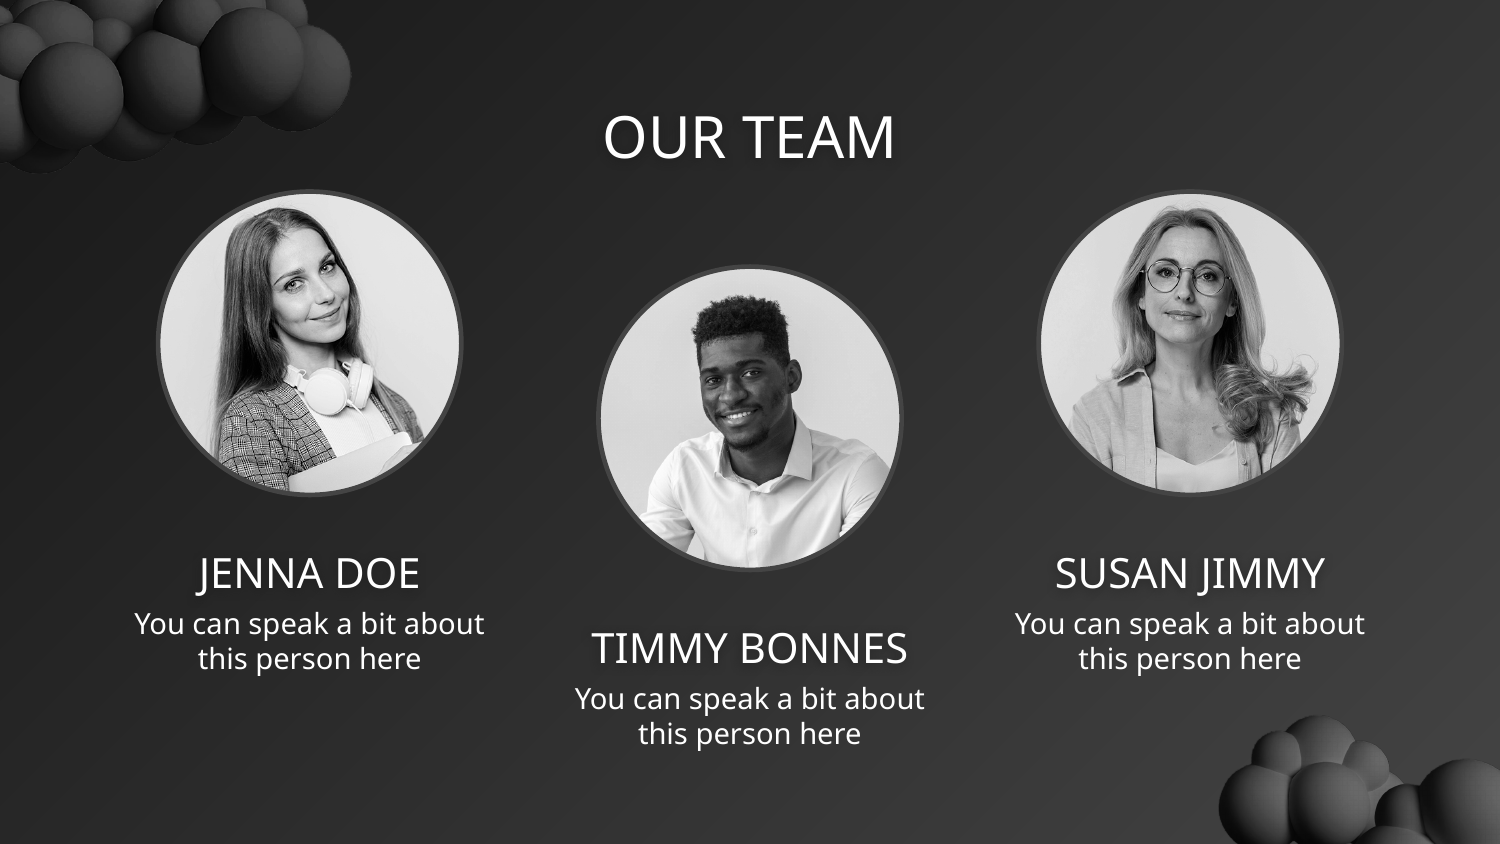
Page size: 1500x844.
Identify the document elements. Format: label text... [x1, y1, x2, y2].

subtitle You can speak a bit about this person here [118, 600, 502, 680]
subtitle You can speak a bit about this person here [558, 675, 942, 755]
title OUR TEAM [298, 88, 1202, 183]
title TIMMY BONNES [558, 616, 942, 675]
title SUSAN JIMMY [998, 541, 1382, 600]
subtitle You can speak a bit about this person here [998, 600, 1382, 680]
picture [1210, 703, 1500, 844]
picture [1038, 191, 1343, 496]
picture [0, 0, 462, 496]
picture [598, 266, 902, 571]
title JENNA DOE [118, 541, 502, 600]
